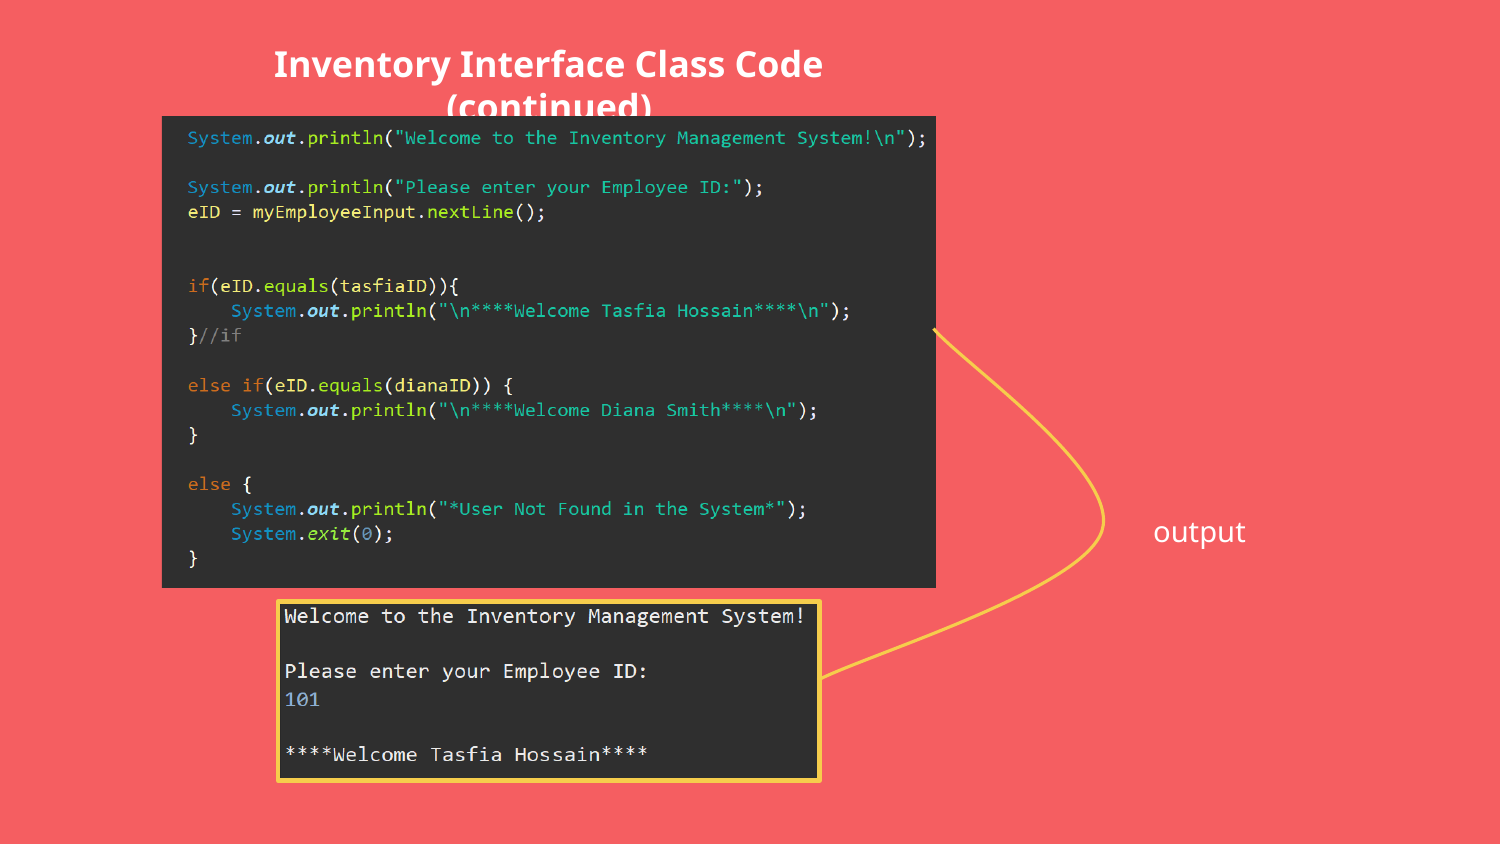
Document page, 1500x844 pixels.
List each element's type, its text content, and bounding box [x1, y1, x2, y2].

picture [161, 116, 937, 588]
text_box Inventory Interface Class Code (continued) [157, 26, 941, 124]
picture [280, 603, 818, 779]
text_box output [1138, 498, 1320, 563]
text_box [822, 336, 1104, 679]
